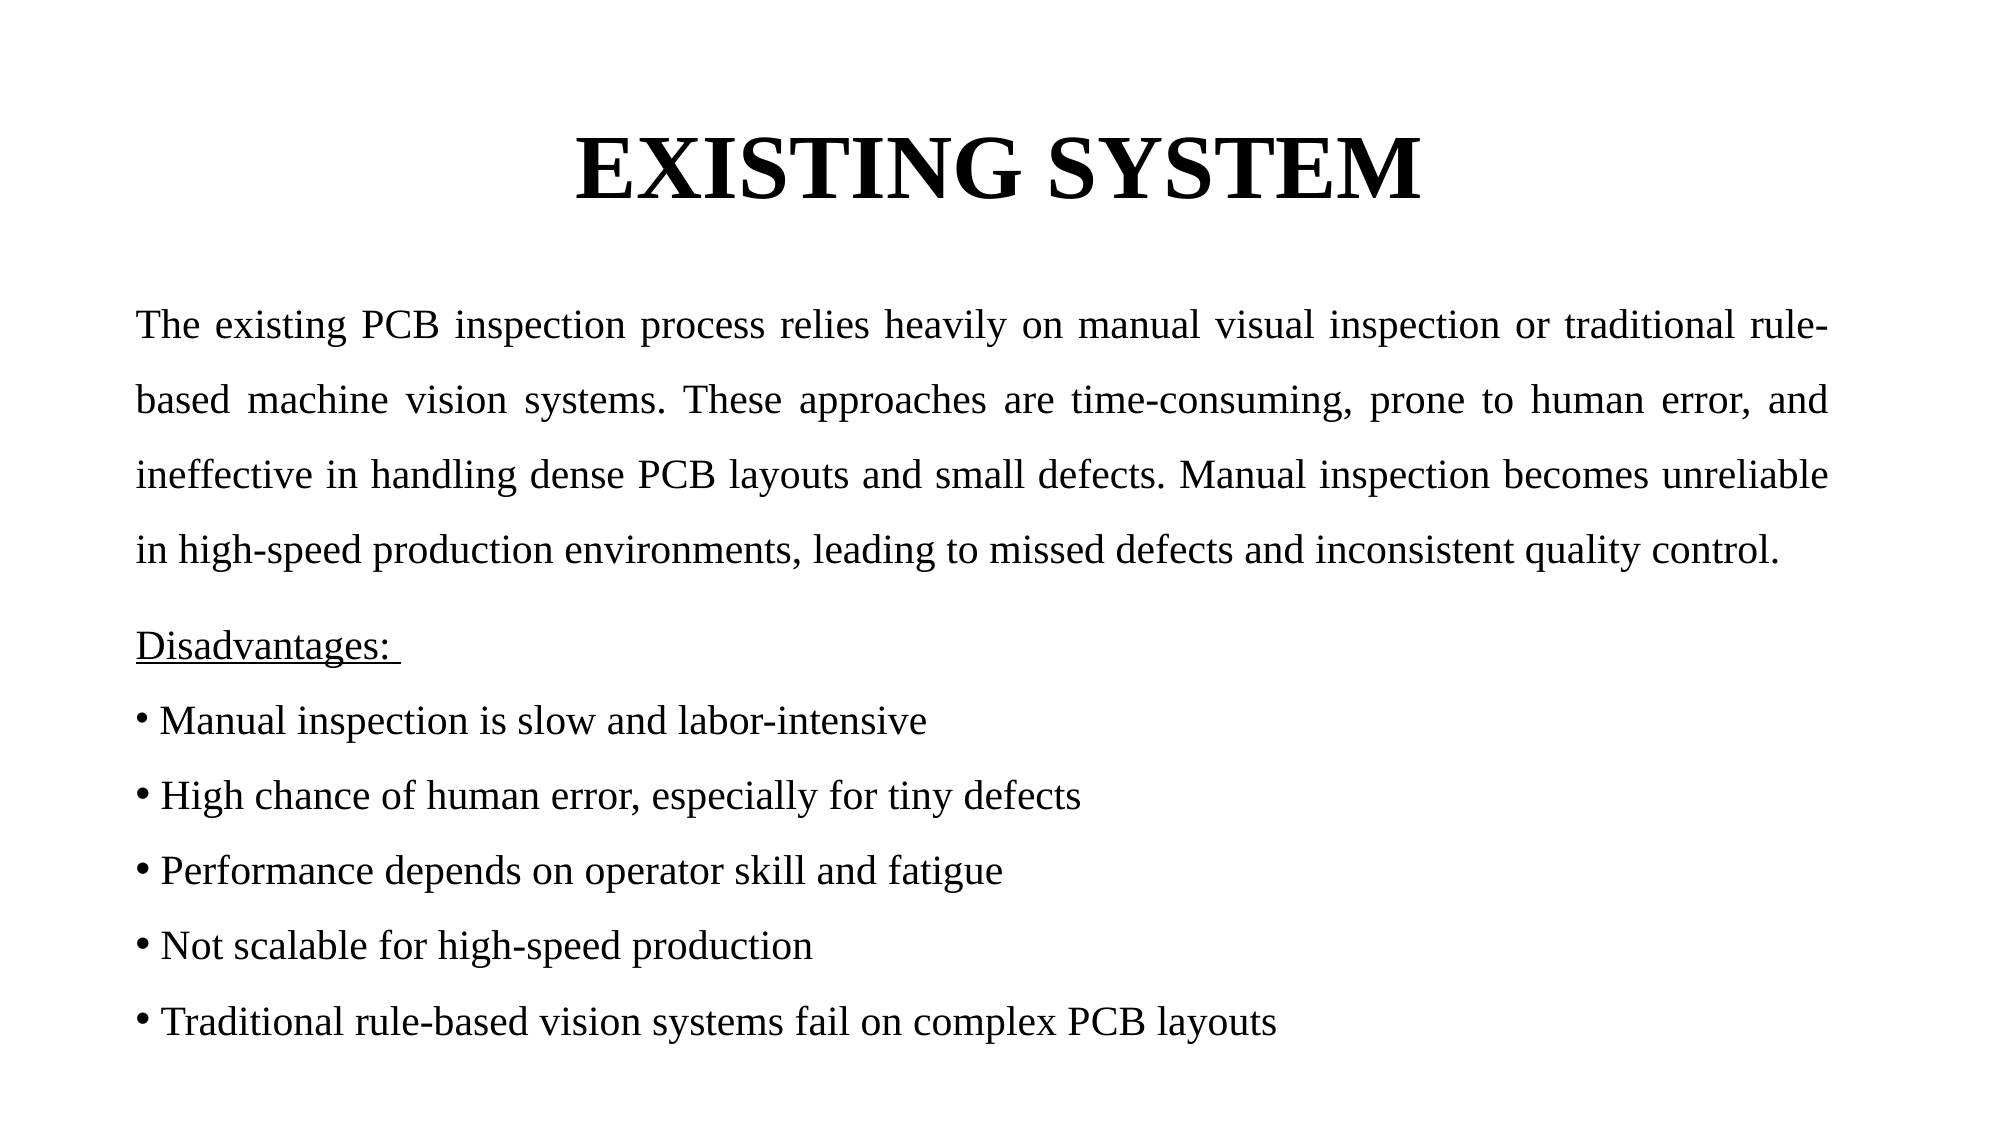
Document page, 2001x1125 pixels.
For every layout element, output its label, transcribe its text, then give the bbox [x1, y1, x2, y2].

title EXISTING SYSTEM [137, 59, 1863, 278]
list The existing PCB inspection process relies heavily on manual visual inspection or traditional rule-based machine vision systems. These approaches are time-consuming, prone to human error, and ineffective in handling dense PCB layouts and small defects. Manual inspection becomes unreliable in high-speed production environments, leading to missed defects and inconsistent quality control. Disadvantages: Manual inspection is slow and labor-intensive High chance of human error, especially for tiny defects Performance depends on operator skill and fatigue Not scalable for high-speed production Traditional rule-based vision systems fail on complex PCB layouts [120, 263, 1846, 1066]
